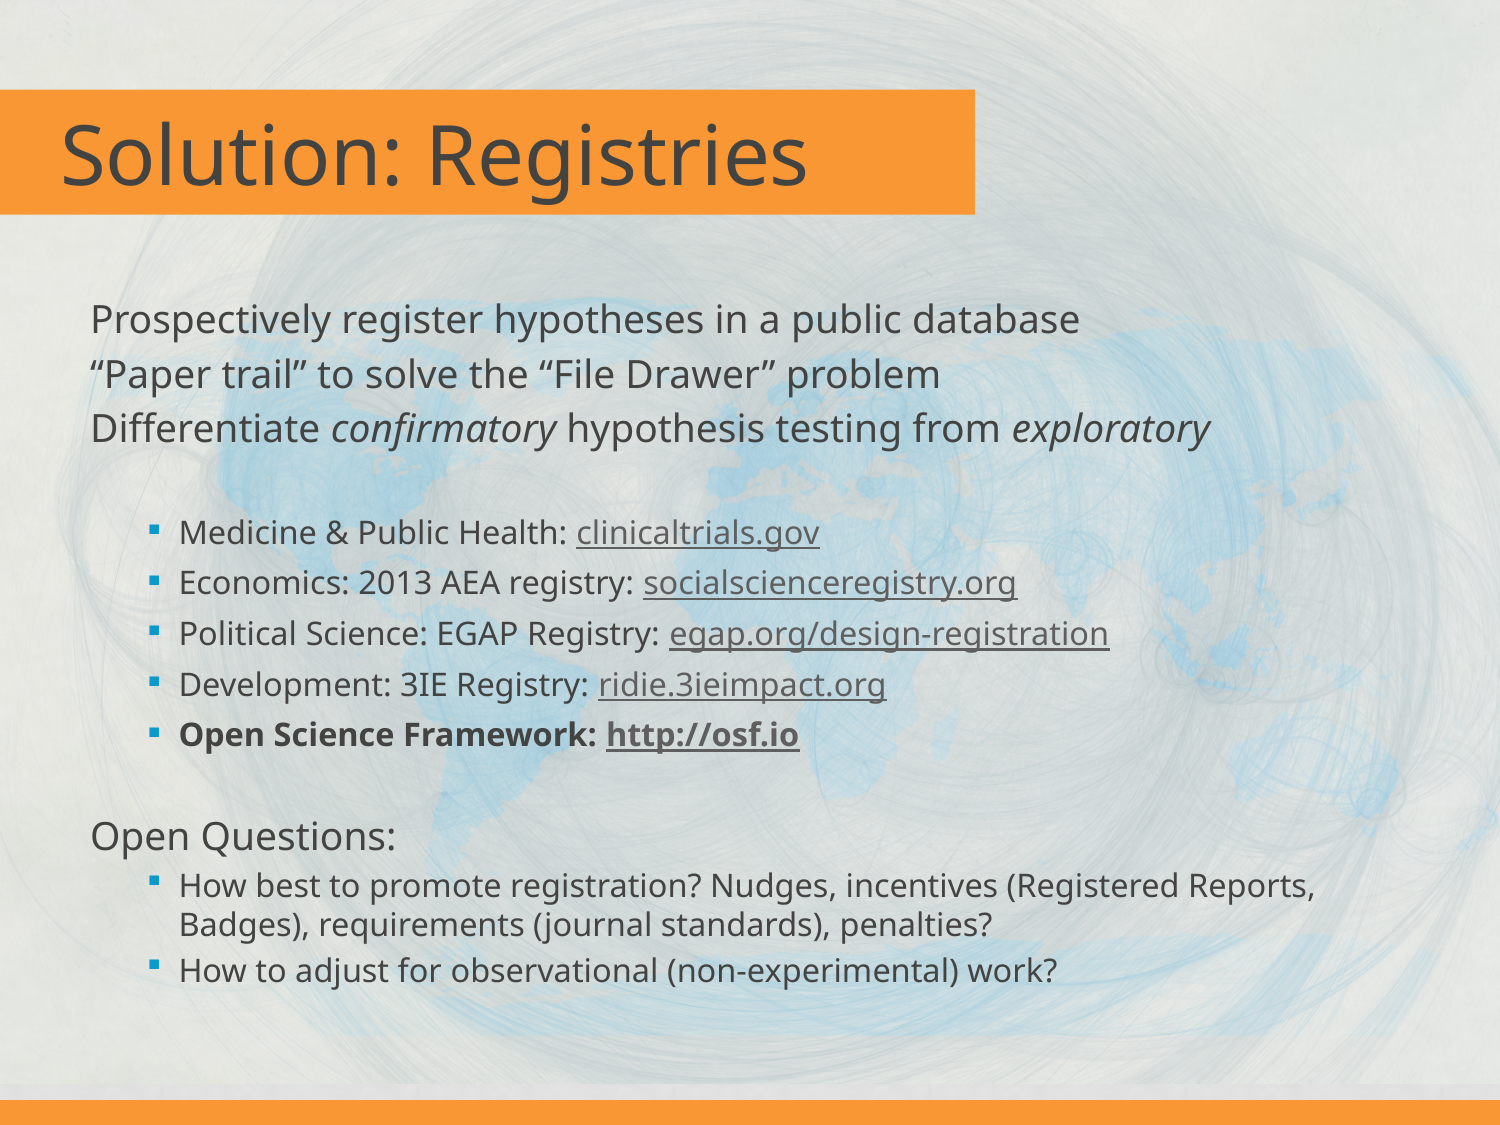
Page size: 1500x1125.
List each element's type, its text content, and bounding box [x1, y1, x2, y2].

title Solution: Registries [0, 89, 975, 215]
list Prospectively register hypotheses in a public database “Paper trail” to solve the “File Drawer” problem Differentiate confirmatory hypothesis testing from exploratory Medicine & Public Health: clinicaltrials.gov Economics: 2013 AEA registry: socialscienceregistry.org Political Science: EGAP Registry: egap.org/design-registration Development: 3IE Registry: ridie.3ieimpact.org Open Science Framework: http://osf.io Open Questions: How best to promote registration? Nudges, incentives (Registered Reports, Badges), requirements (journal standards), penalties? How to adjust for observational (non-experimental) work? [75, 287, 1425, 1005]
